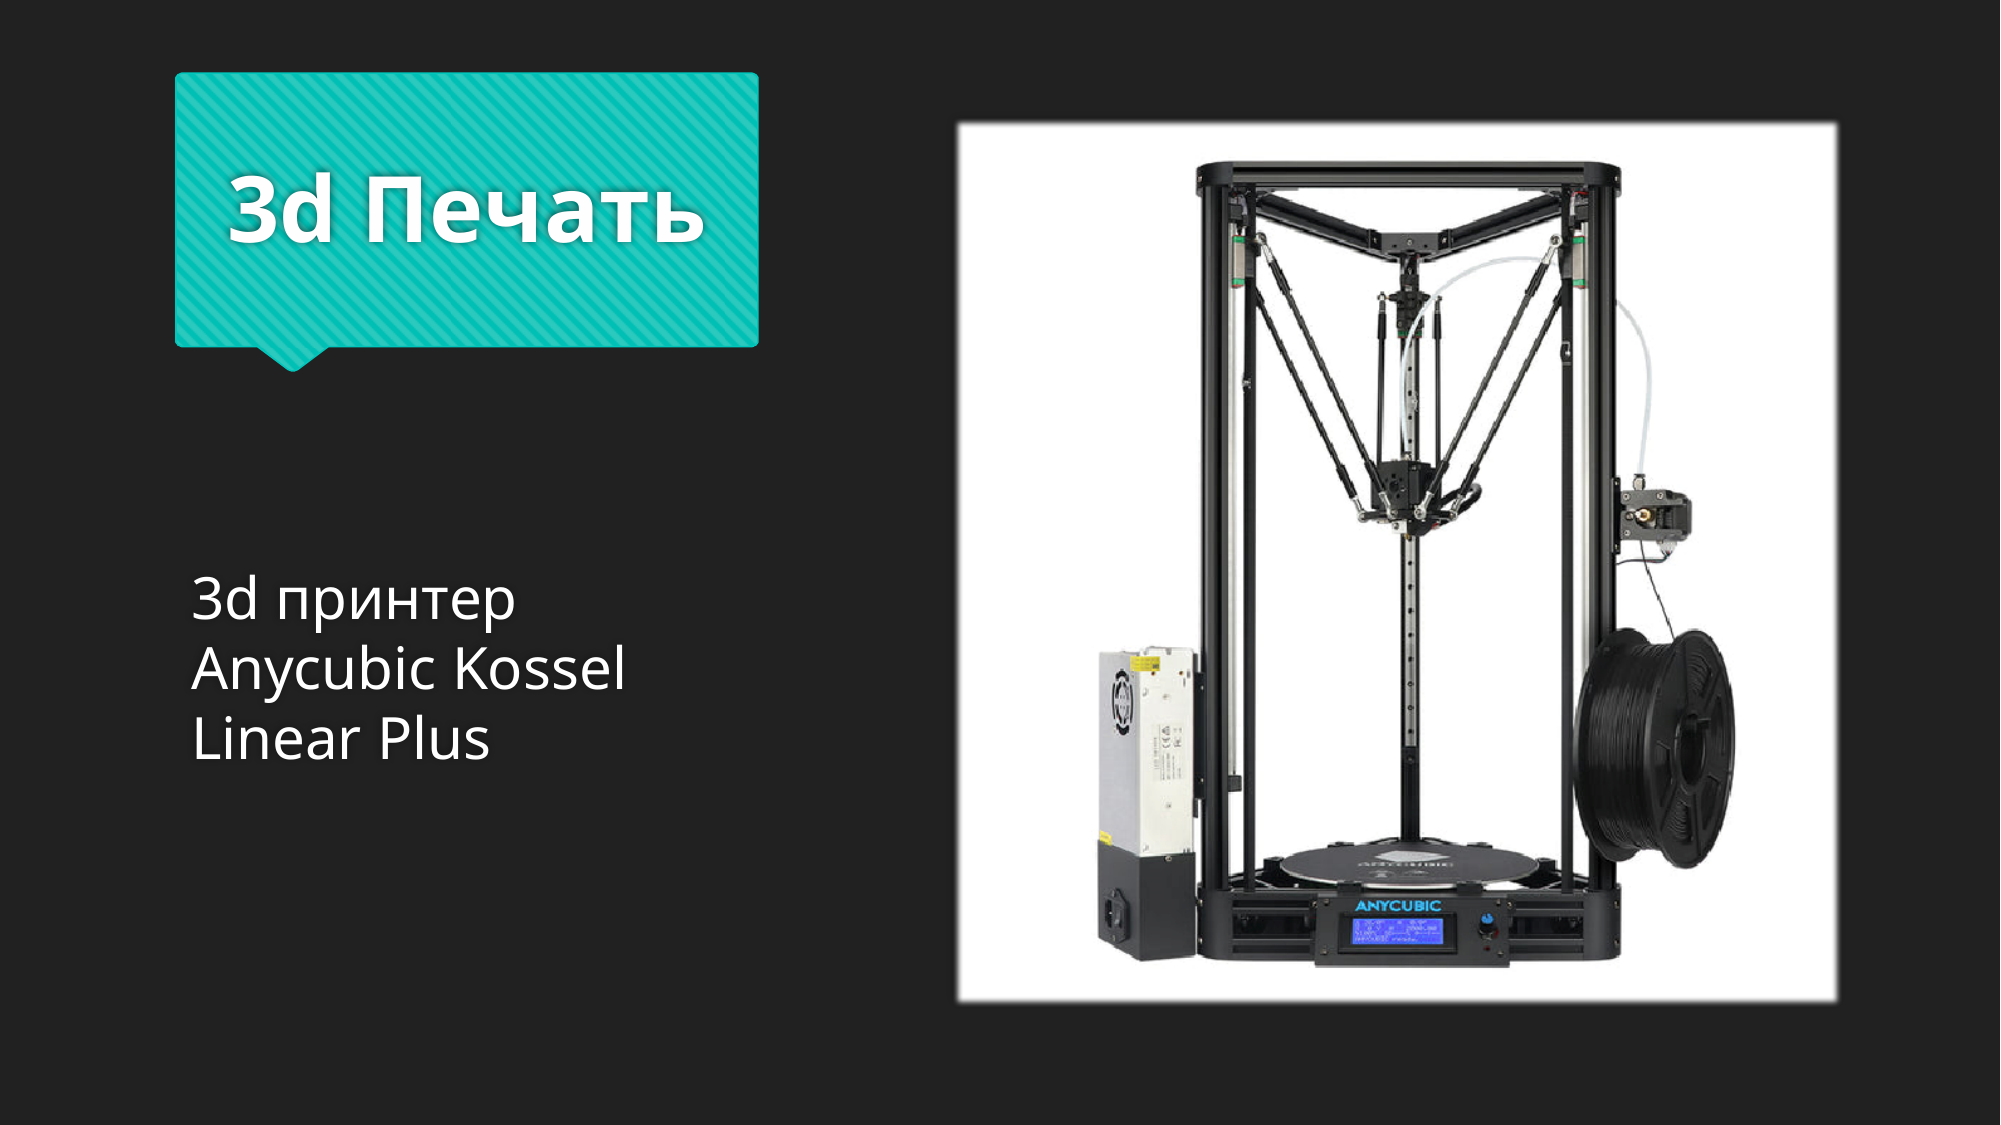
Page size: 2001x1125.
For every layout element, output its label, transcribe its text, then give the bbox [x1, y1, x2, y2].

title 3d Печать [176, 73, 758, 339]
list 3d принтер Anycubic Kossel Linear Plus [176, 370, 758, 962]
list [952, 118, 1842, 1007]
